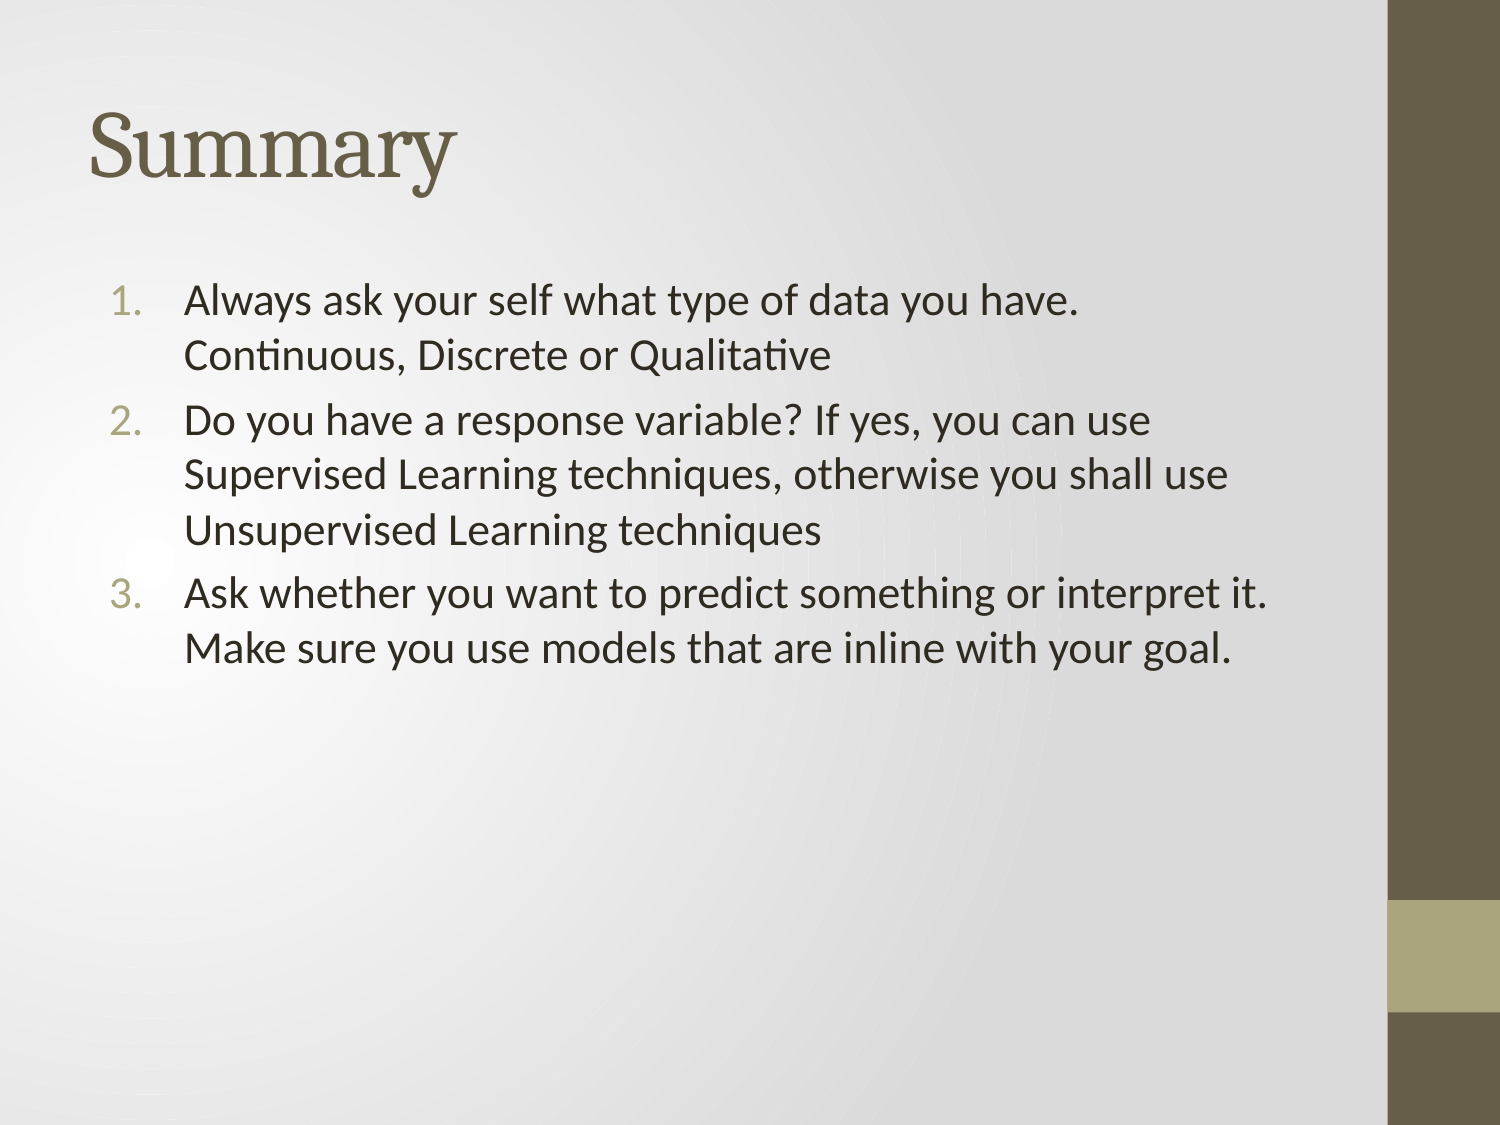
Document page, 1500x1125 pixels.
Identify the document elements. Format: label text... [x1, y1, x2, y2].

list Always ask your self what type of data you have. Continuous, Discrete or Qualitative Do you have a response variable? If yes, you can use Supervised Learning techniques, otherwise you shall use Unsupervised Learning techniques Ask whether you want to predict something or interpret it. Make sure you use models that are inline with your goal. [75, 262, 1325, 1050]
title Summary [75, 45, 1325, 233]
